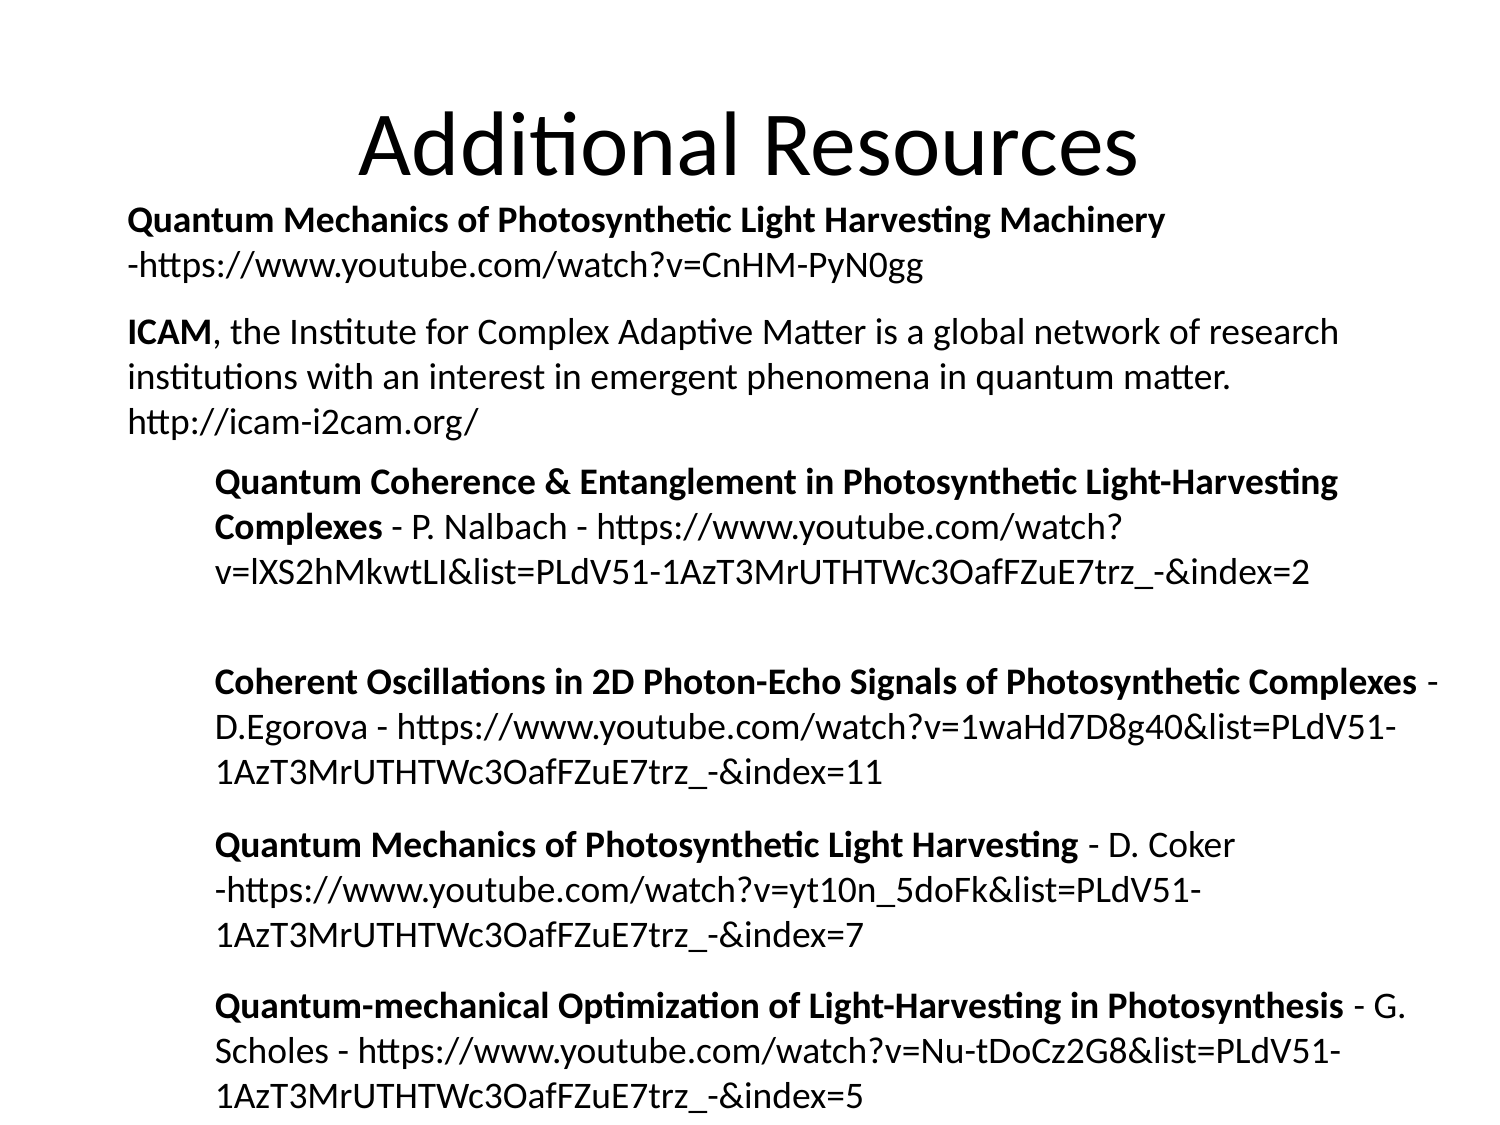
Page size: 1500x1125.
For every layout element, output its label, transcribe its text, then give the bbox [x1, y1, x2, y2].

text_box Quantum Mechanics of Photosynthetic Light Harvesting - D. Coker -https://www.youtube.com/watch?v=yt10n_5doFk&list=PLdV51-1AzT3MrUTHTWc3OafFZuE7trz_-&index=7 [200, 812, 1500, 963]
text_box Quantum Coherence & Entanglement in Photosynthetic Light-Harvesting Complexes - P. Nalbach - https://www.youtube.com/watch?v=lXS2hMkwtLI&list=PLdV51-1AzT3MrUTHTWc3OafFZuE7trz_-&index=2 [200, 449, 1500, 600]
text_box Coherent Oscillations in 2D Photon-Echo Signals of Photosynthetic Complexes - D.Egorova - https://www.youtube.com/watch?v=1waHd7D8g40&list=PLdV51-1AzT3MrUTHTWc3OafFZuE7trz_-&index=11 [200, 649, 1500, 800]
text_box ICAM, the Institute for Complex Adaptive Matter is a global network of research institutions with an interest in emergent phenomena in quantum matter. http://icam-i2cam.org/ [112, 299, 1450, 450]
title Additional Resources [75, 45, 1425, 233]
text_box Quantum-mechanical Optimization of Light-Harvesting in Photosynthesis - G. Scholes - https://www.youtube.com/watch?v=Nu-tDoCz2G8&list=PLdV51-1AzT3MrUTHTWc3OafFZuE7trz_-&index=5 [200, 973, 1500, 1124]
text_box Quantum Mechanics of Photosynthetic Light Harvesting Machinery -https://www.youtube.com/watch?v=CnHM-PyN0gg [112, 187, 1500, 293]
